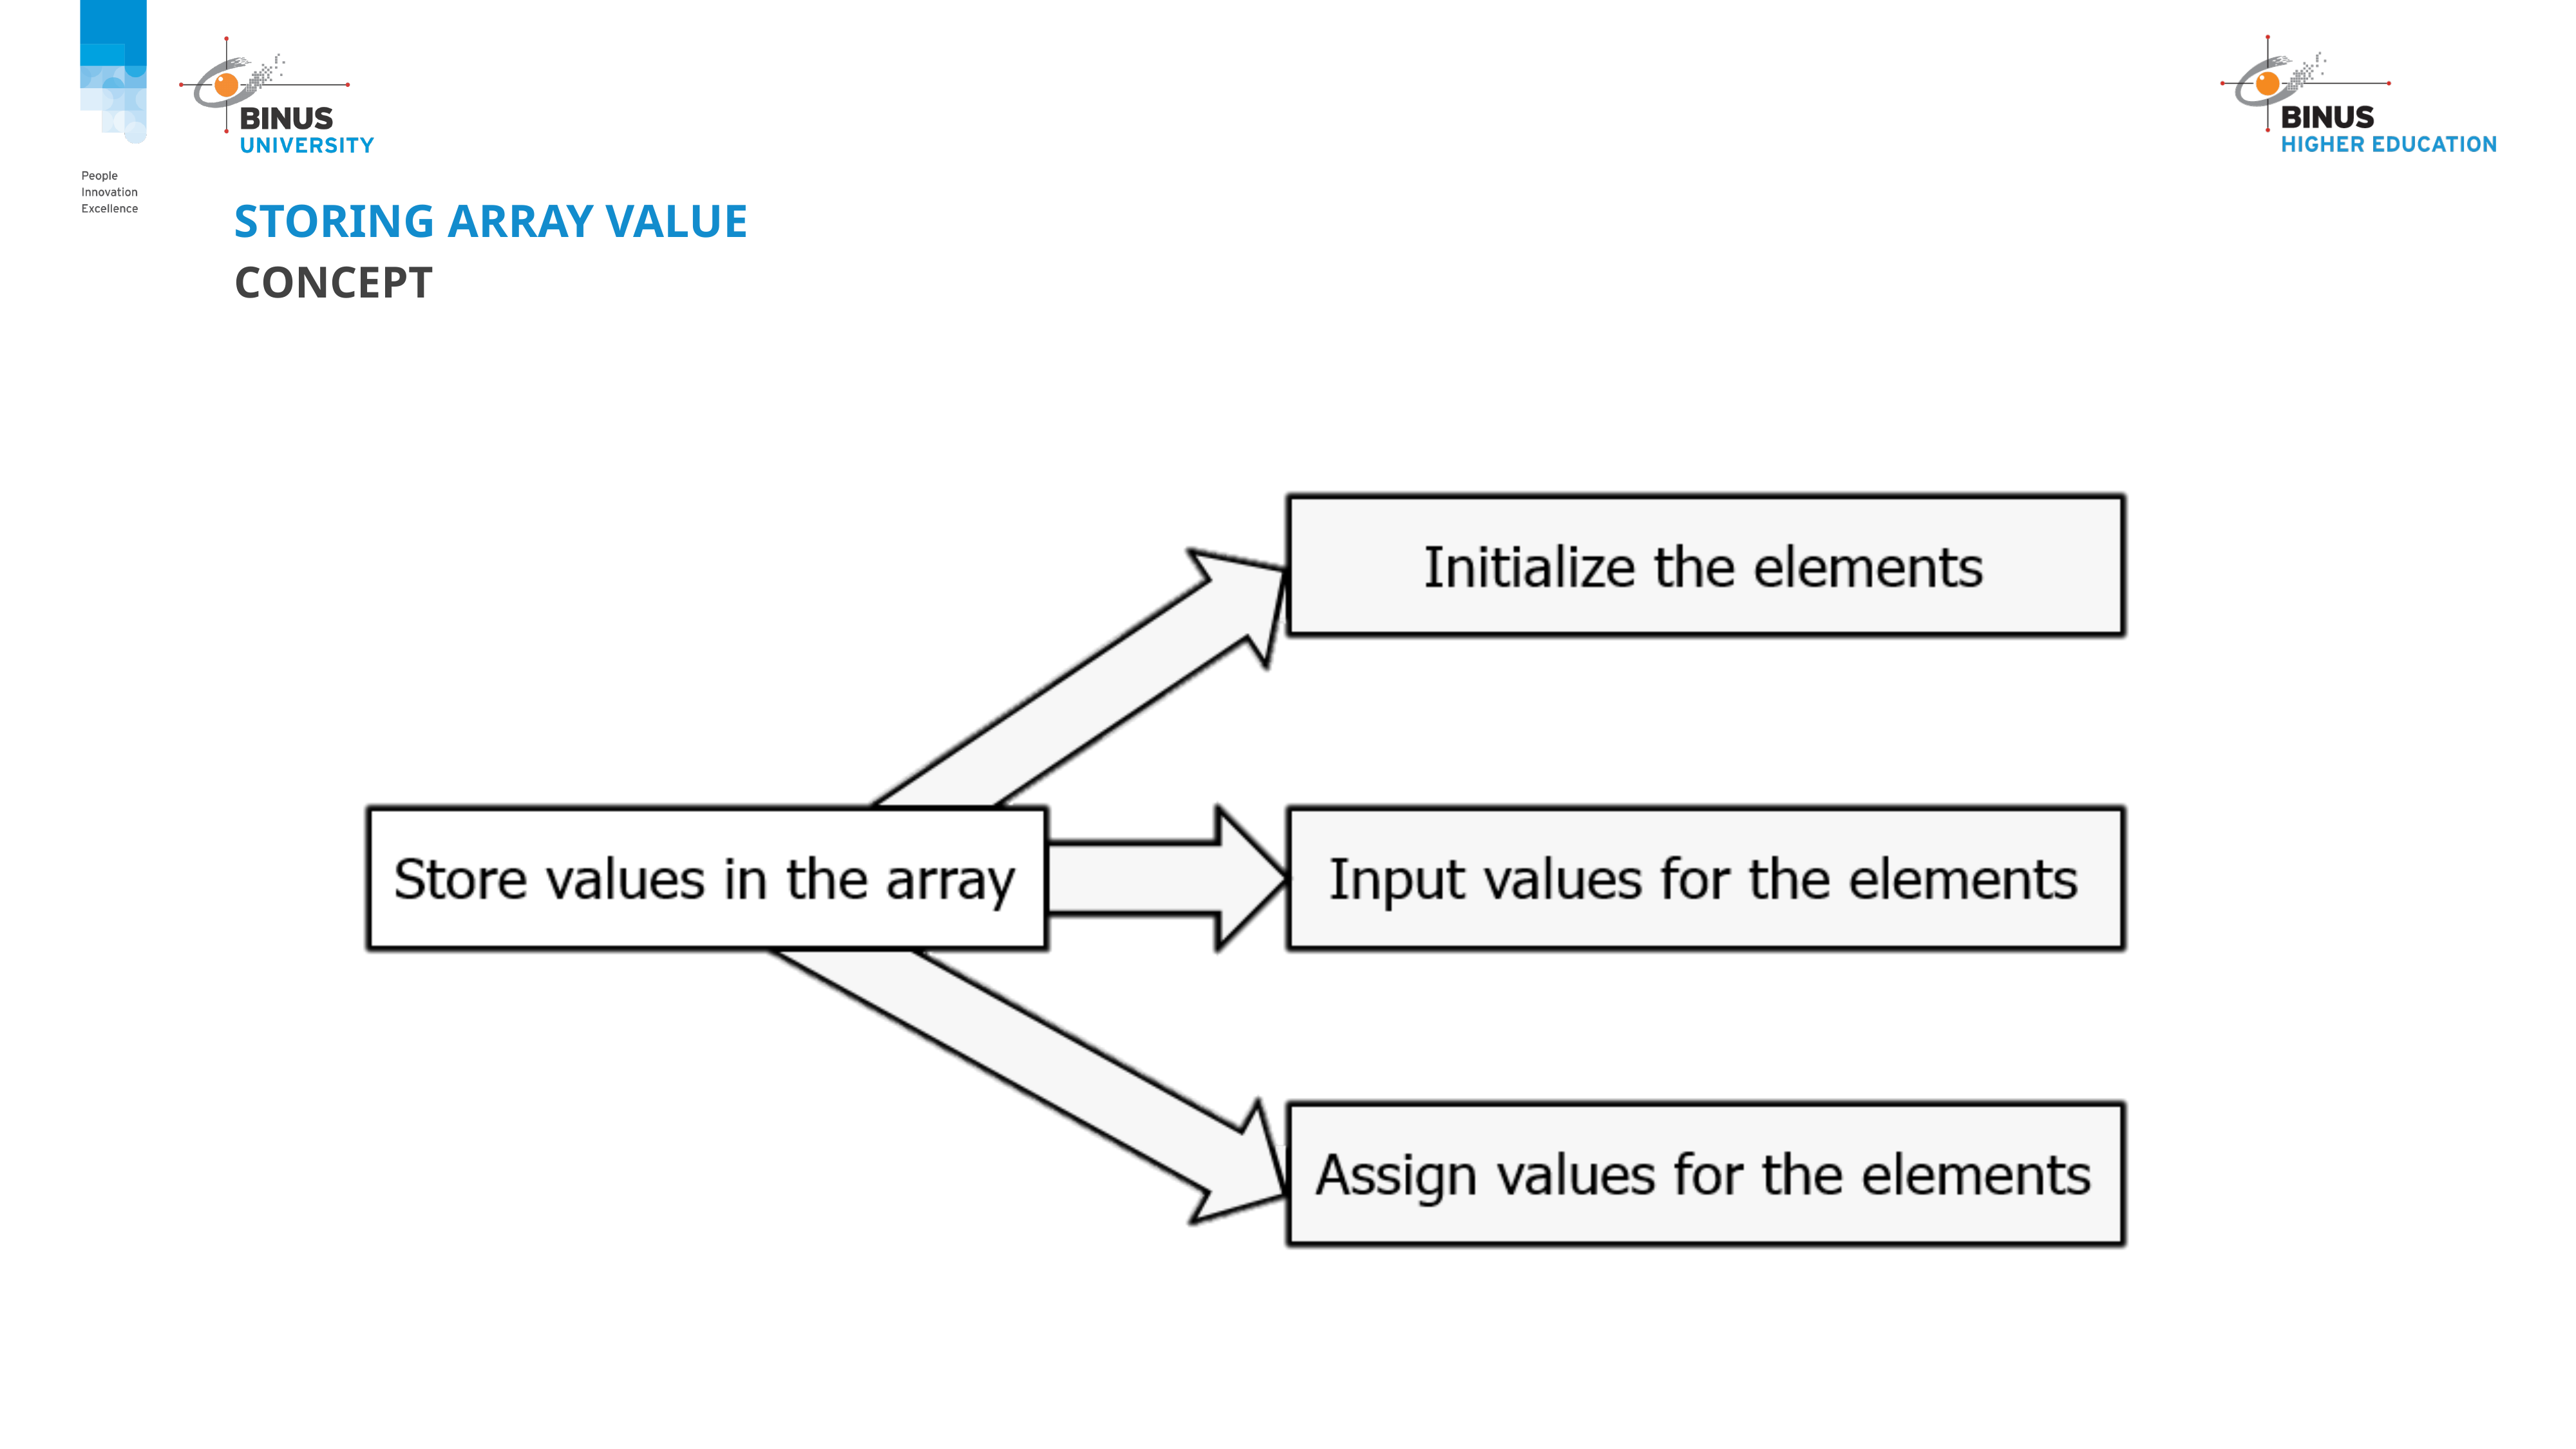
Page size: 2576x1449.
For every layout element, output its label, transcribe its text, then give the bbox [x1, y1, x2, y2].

picture [80, 66, 147, 144]
picture [81, 146, 146, 213]
picture [174, 25, 374, 161]
title Storing Array value [228, 197, 1784, 252]
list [356, 435, 2166, 1295]
picture [2199, 0, 2496, 156]
list Concept [228, 255, 1262, 341]
